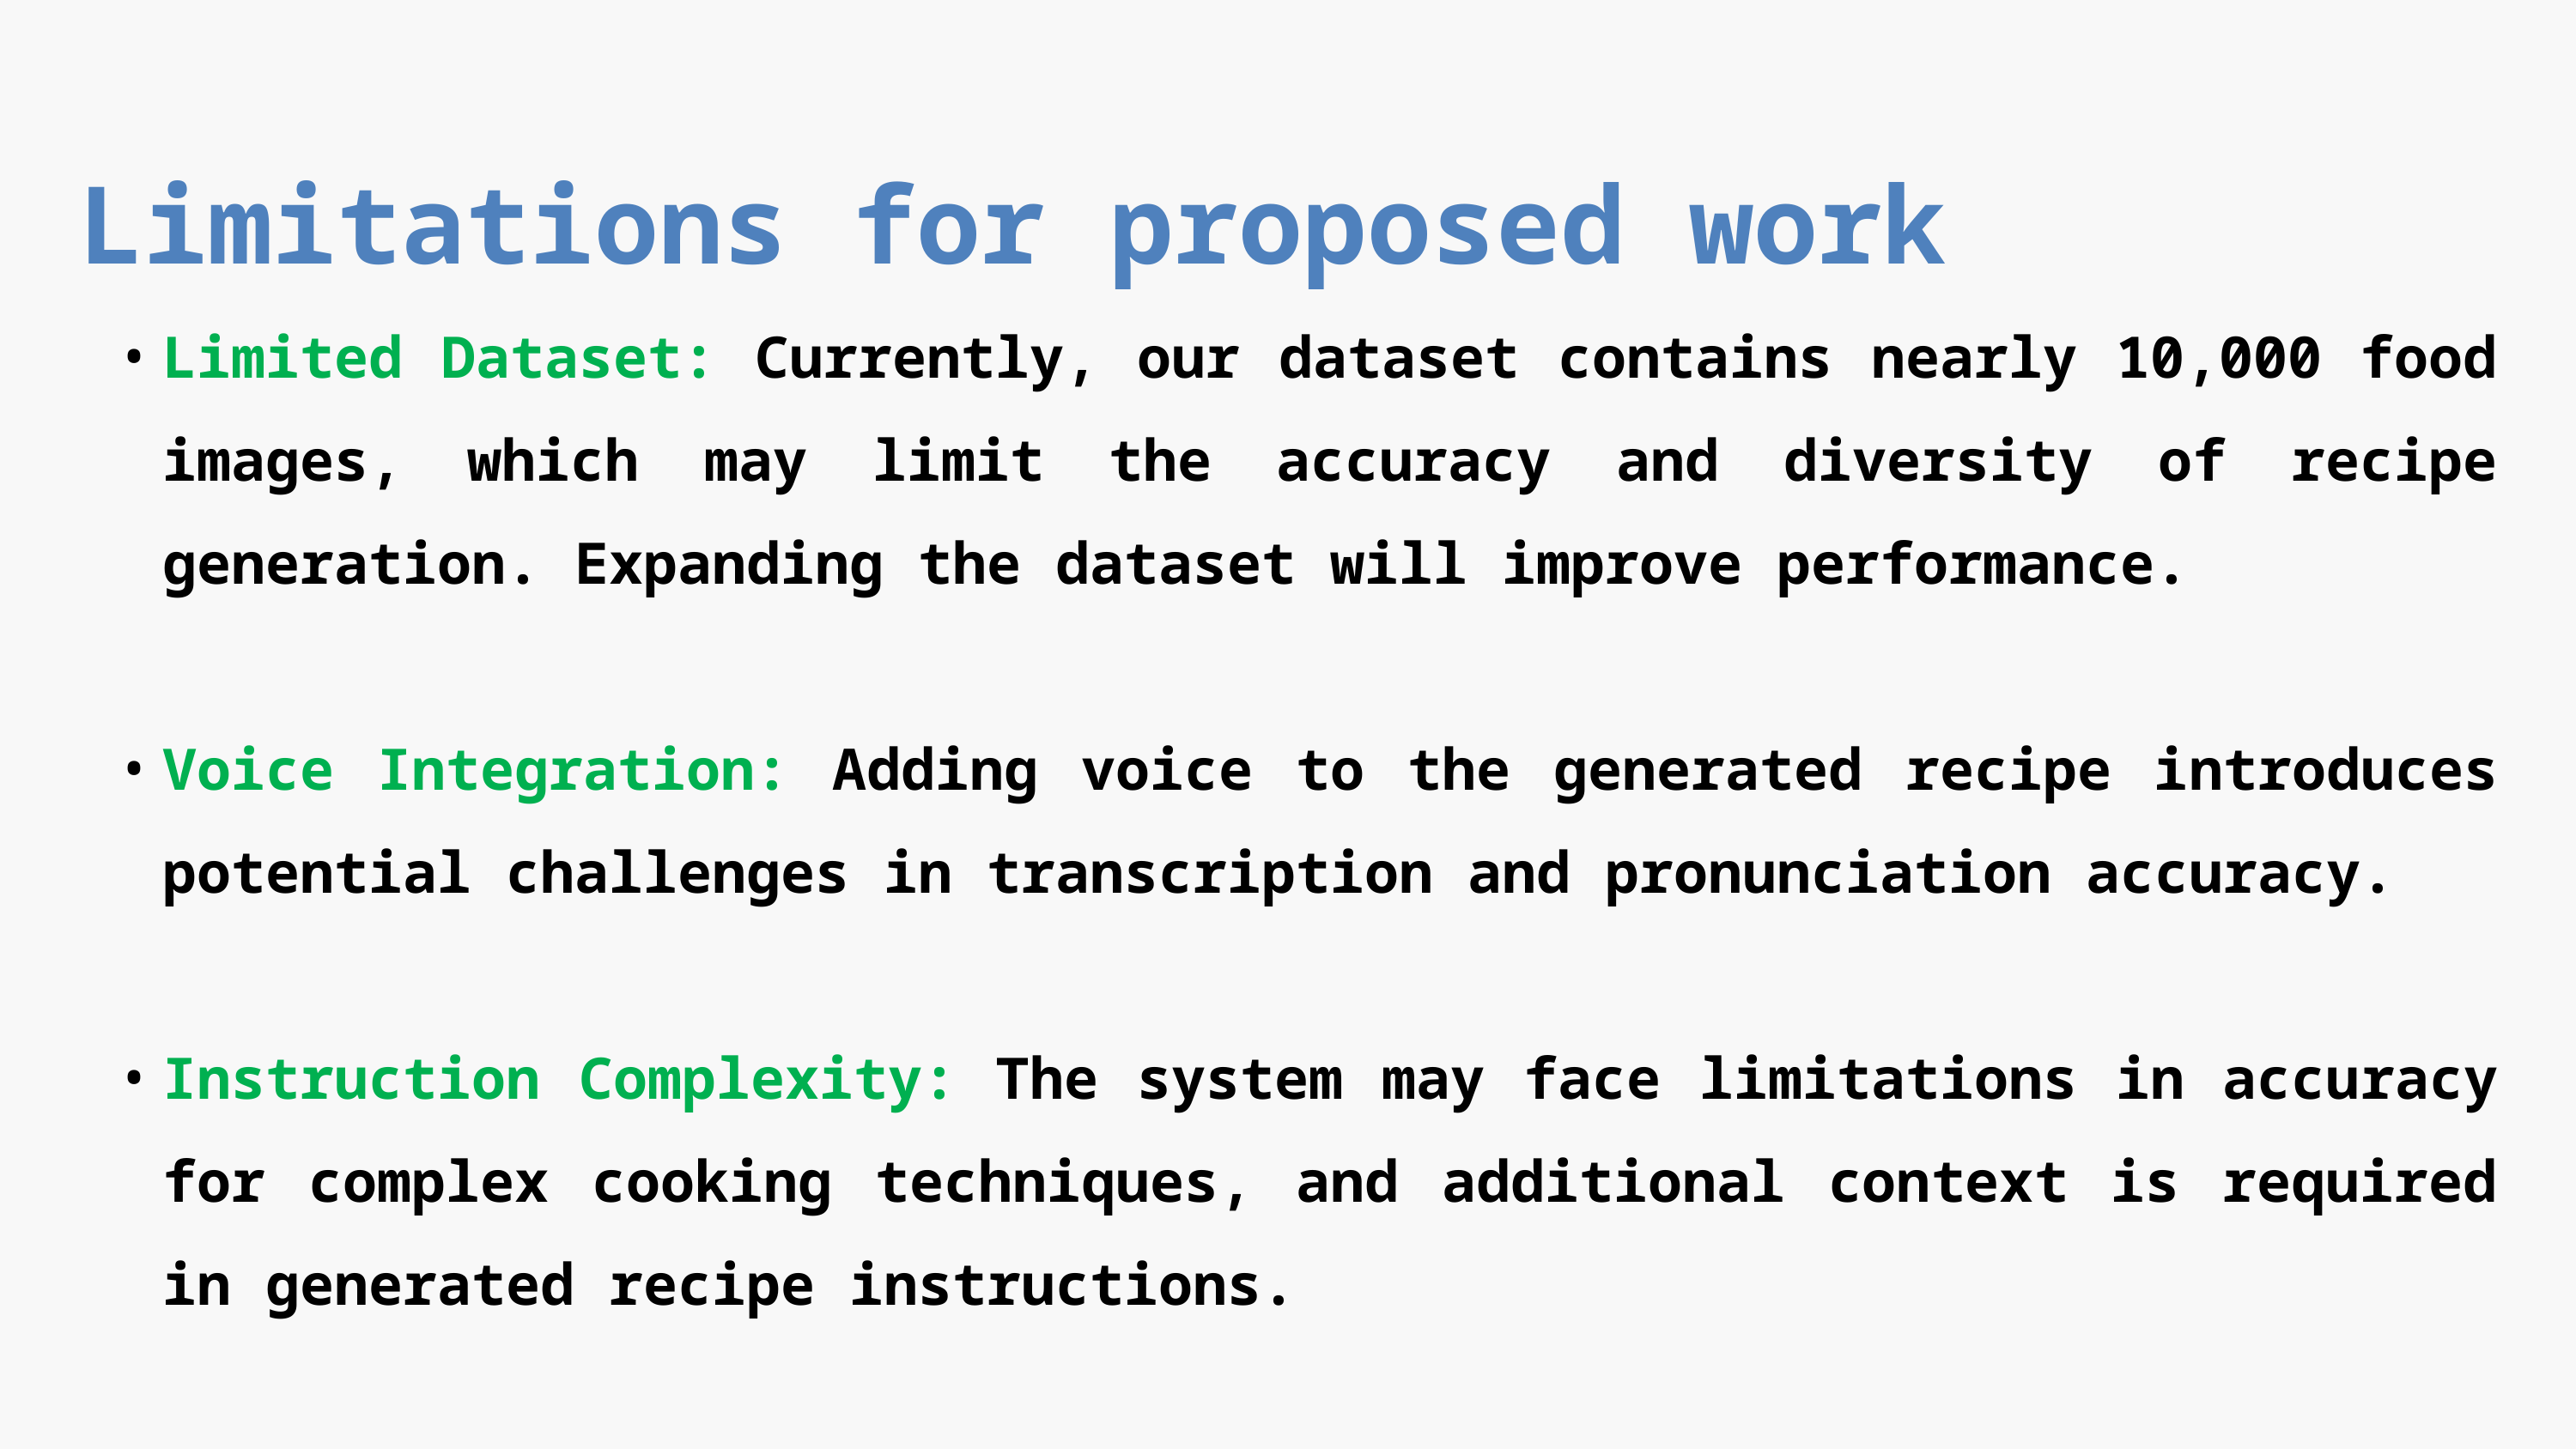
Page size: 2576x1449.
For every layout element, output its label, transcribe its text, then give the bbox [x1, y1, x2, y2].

text_box Limitations for proposed work [79, 105, 2032, 286]
text_box Limited Dataset: Currently, our dataset contains nearly 10,000 food images, which may limit the accuracy and diversity of recipe generation. Expanding the dataset will improve performance. Voice Integration: Adding voice to the generated recipe introduces potential challenges in transcription and pronunciation accuracy. Instruction Complexity: The system may face limitations in accuracy for complex cooking techniques, and additional context is required in generated recipe instructions. [77, 286, 2499, 1401]
